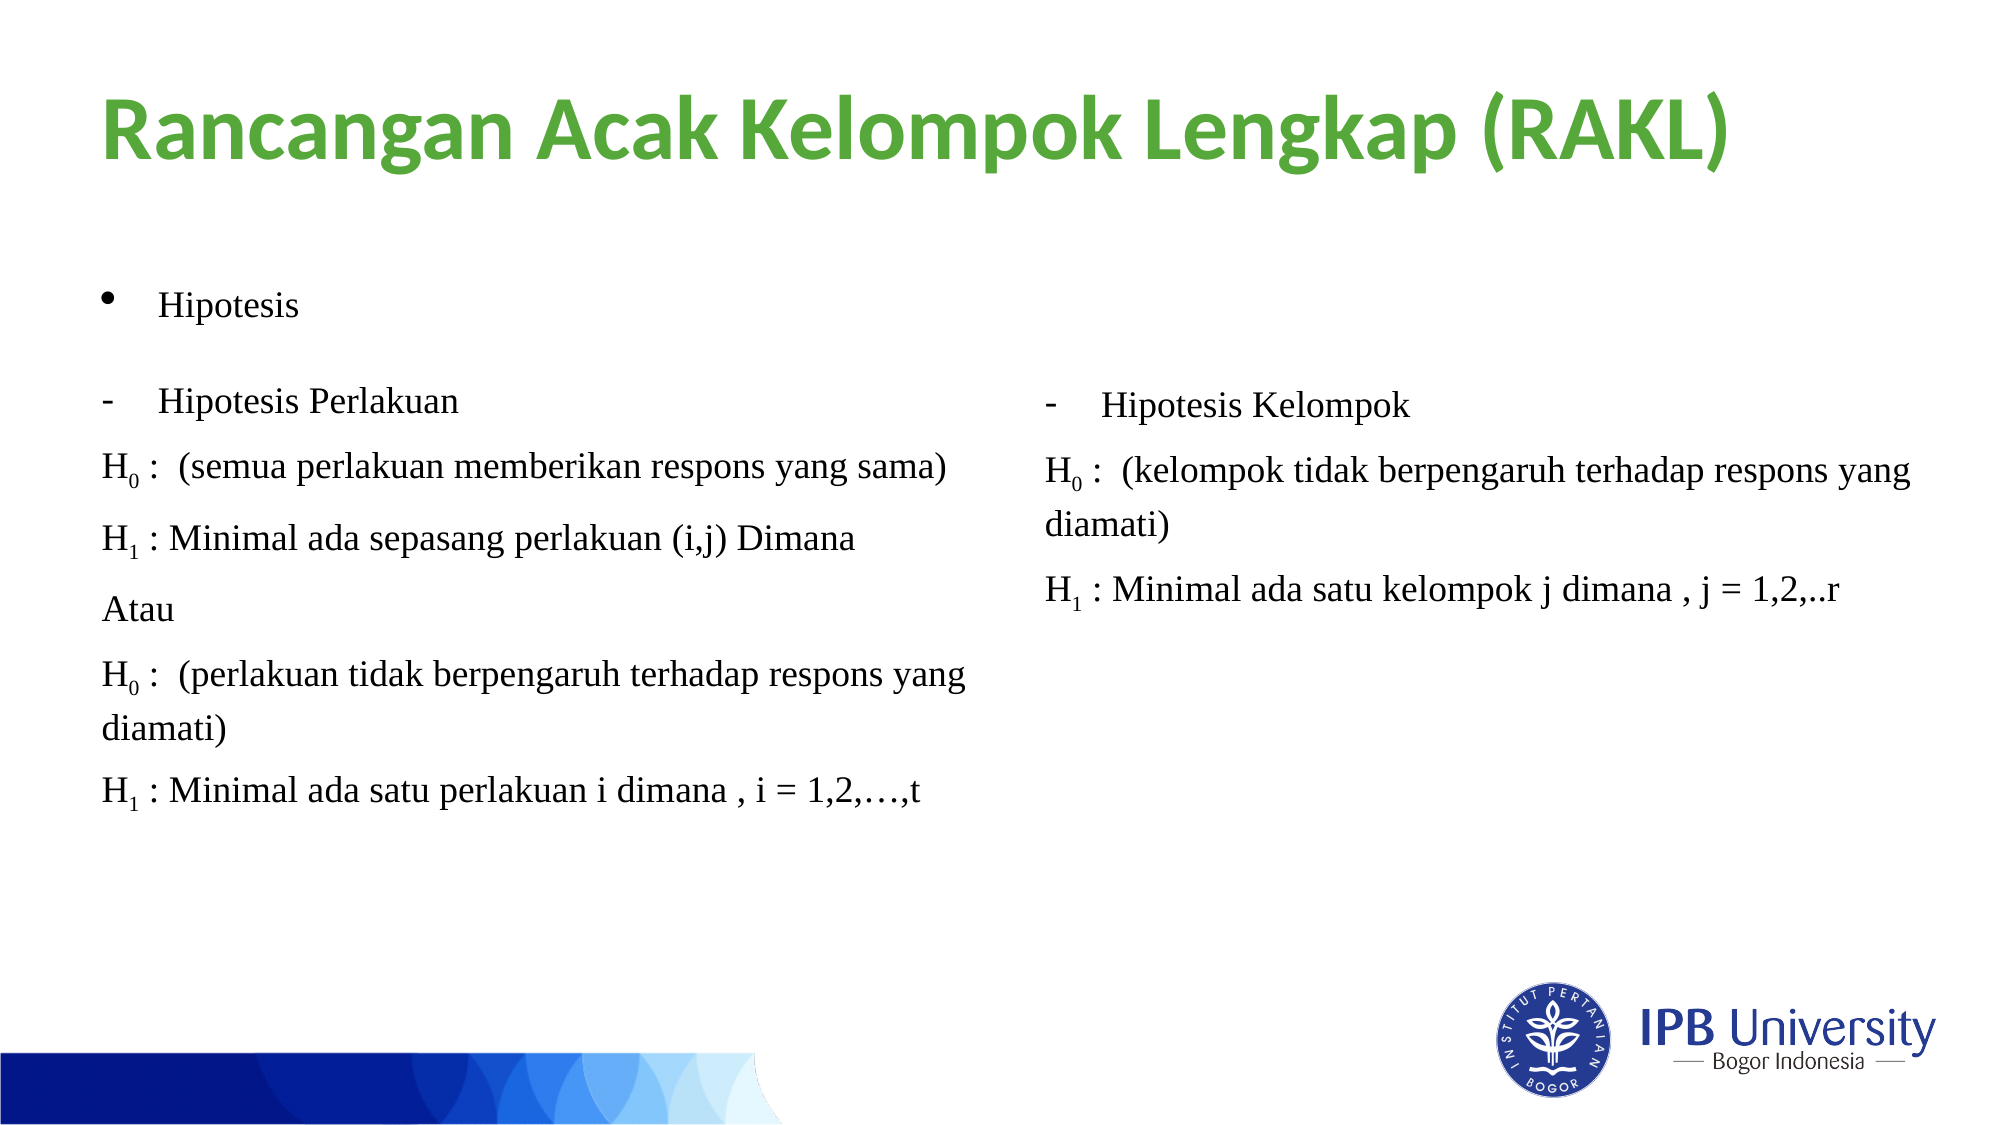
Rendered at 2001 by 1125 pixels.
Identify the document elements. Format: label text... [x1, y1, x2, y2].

text_box Rancangan Acak Kelompok Lengkap (RAKL) [86, 60, 1780, 186]
picture [1496, 982, 1936, 1098]
picture [1, 1053, 781, 1124]
